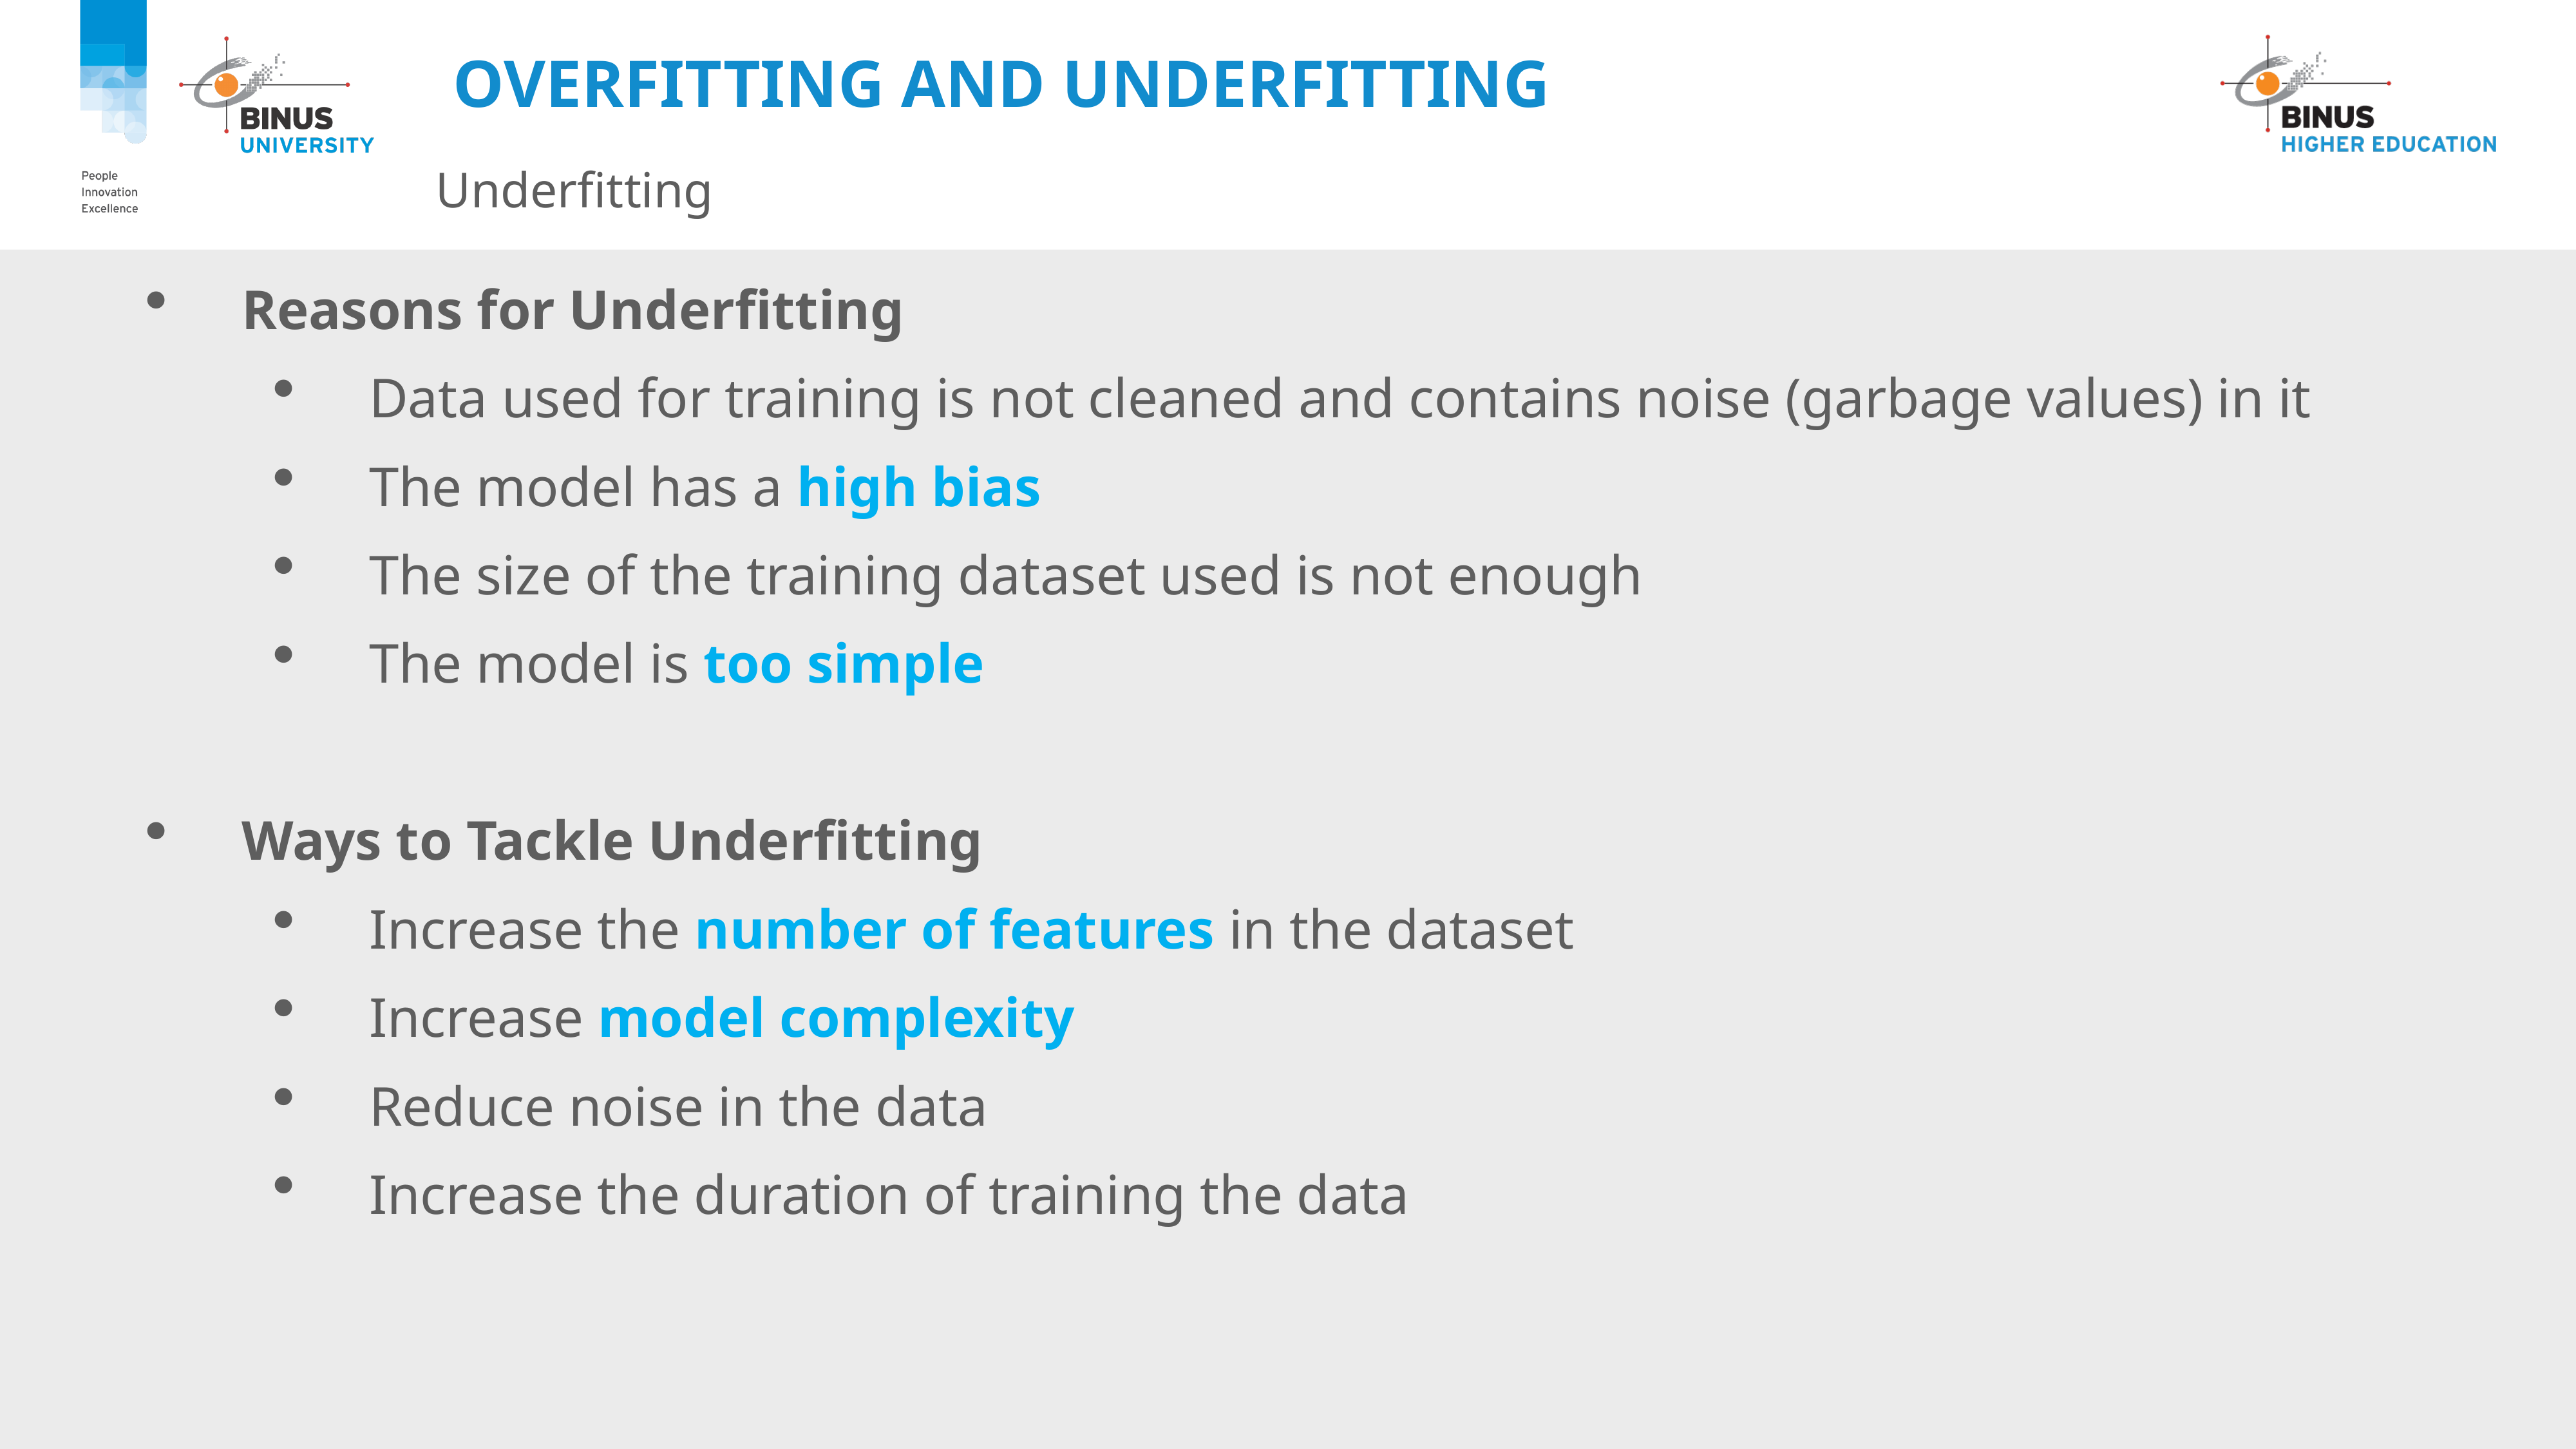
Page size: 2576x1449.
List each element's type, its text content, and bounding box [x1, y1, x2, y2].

text_box Underfitting [430, 154, 719, 223]
picture [2199, 0, 2496, 156]
list Reasons for Underfitting Data used for training is not cleaned and contains noise (garbage values) in it The model has a high bias The size of the training dataset used is not enough The model is too simple Ways to Tackle Underfitting Increase the number of features in the dataset Increase model complexity Reduce noise in the data Increase the duration of training the data [48, 270, 2520, 1449]
picture [80, 66, 147, 144]
title Overfitting and Underfitting [448, 52, 2003, 108]
picture [81, 146, 146, 213]
picture [174, 25, 374, 161]
